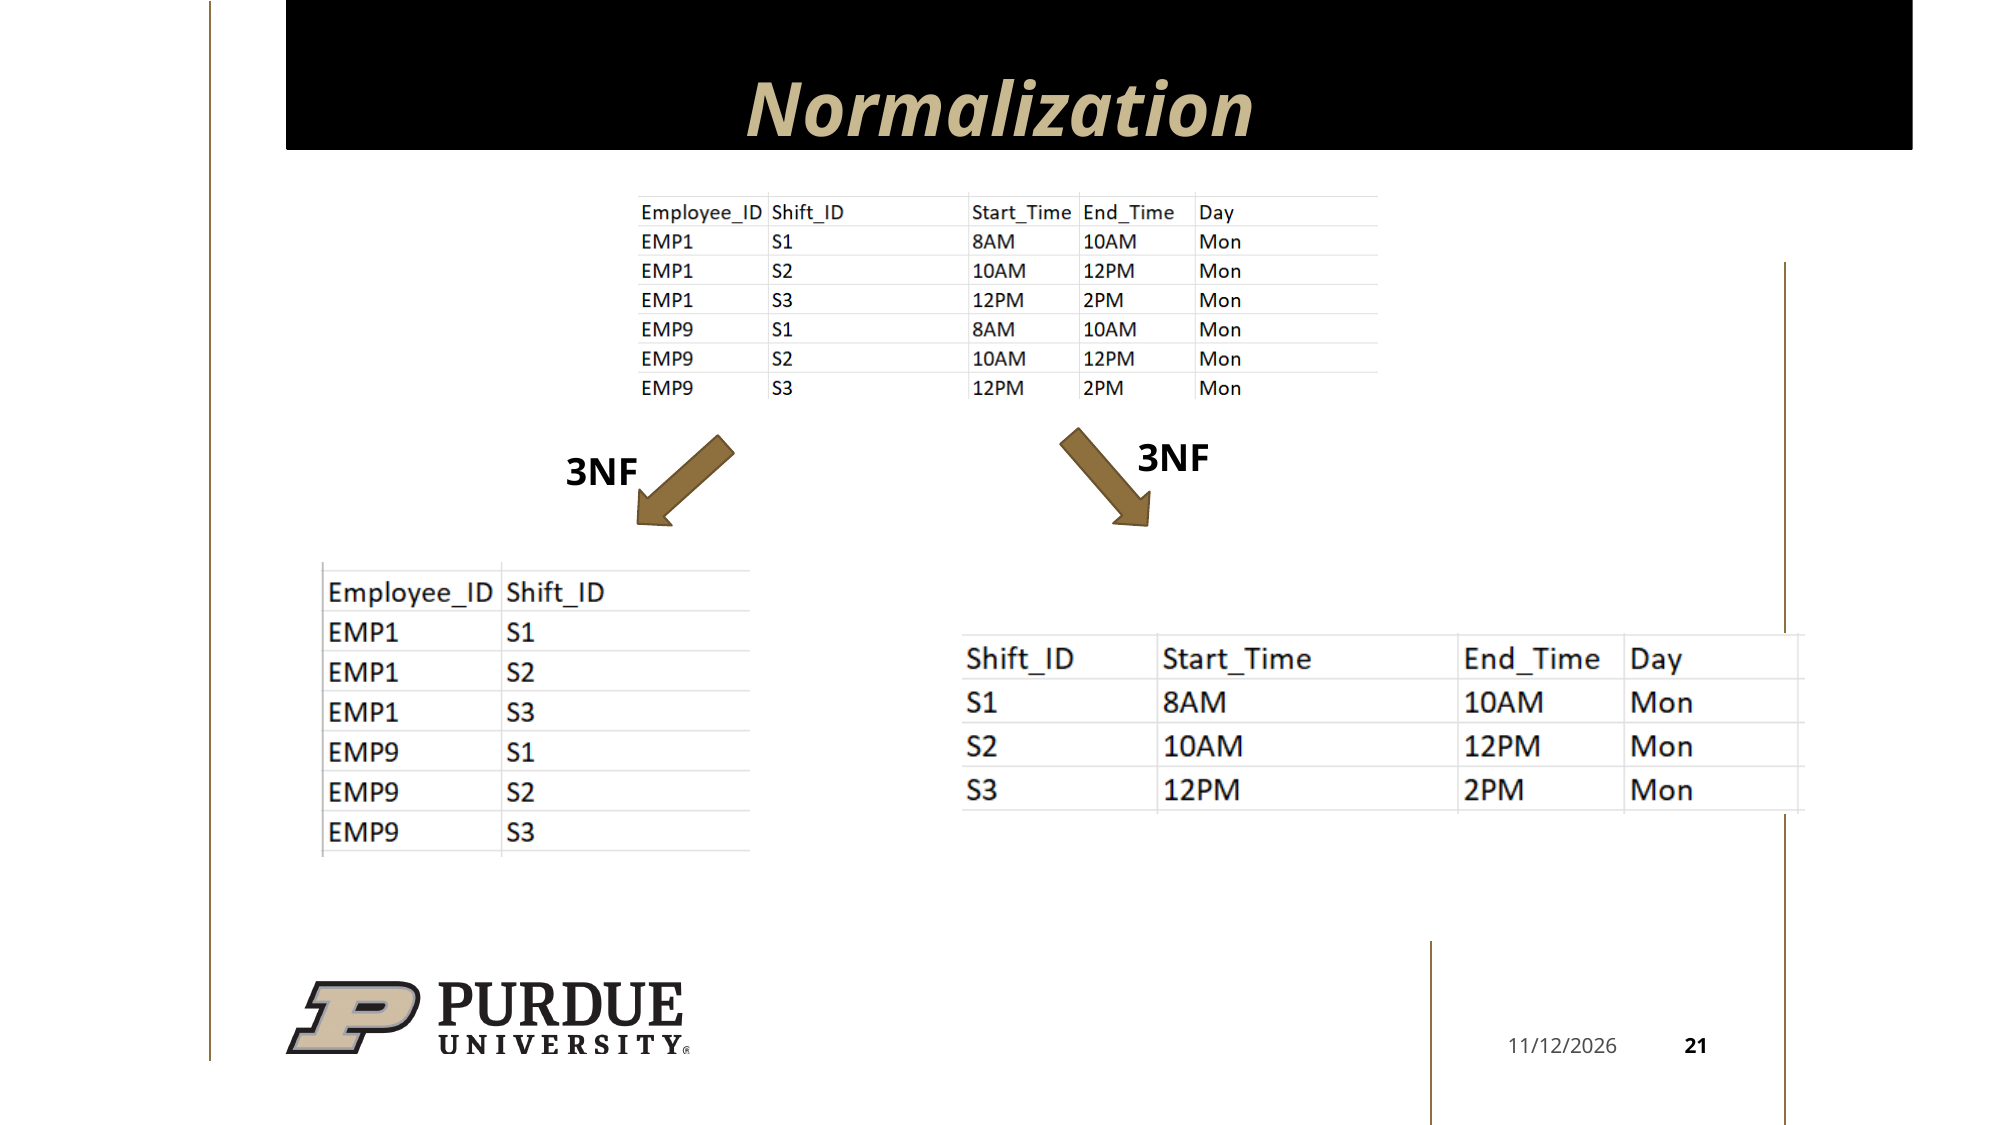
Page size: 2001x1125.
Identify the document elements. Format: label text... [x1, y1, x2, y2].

slide_number 21 [1656, 1017, 1737, 1078]
text_box [636, 434, 735, 527]
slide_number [1464, 1020, 1632, 1074]
text_box [1059, 427, 1151, 527]
picture [962, 633, 1805, 814]
text_box 3NF [550, 440, 681, 501]
picture [638, 192, 1378, 399]
picture [321, 562, 750, 857]
text_box 3NF [1122, 426, 1253, 487]
title Normalization [343, 69, 1659, 159]
